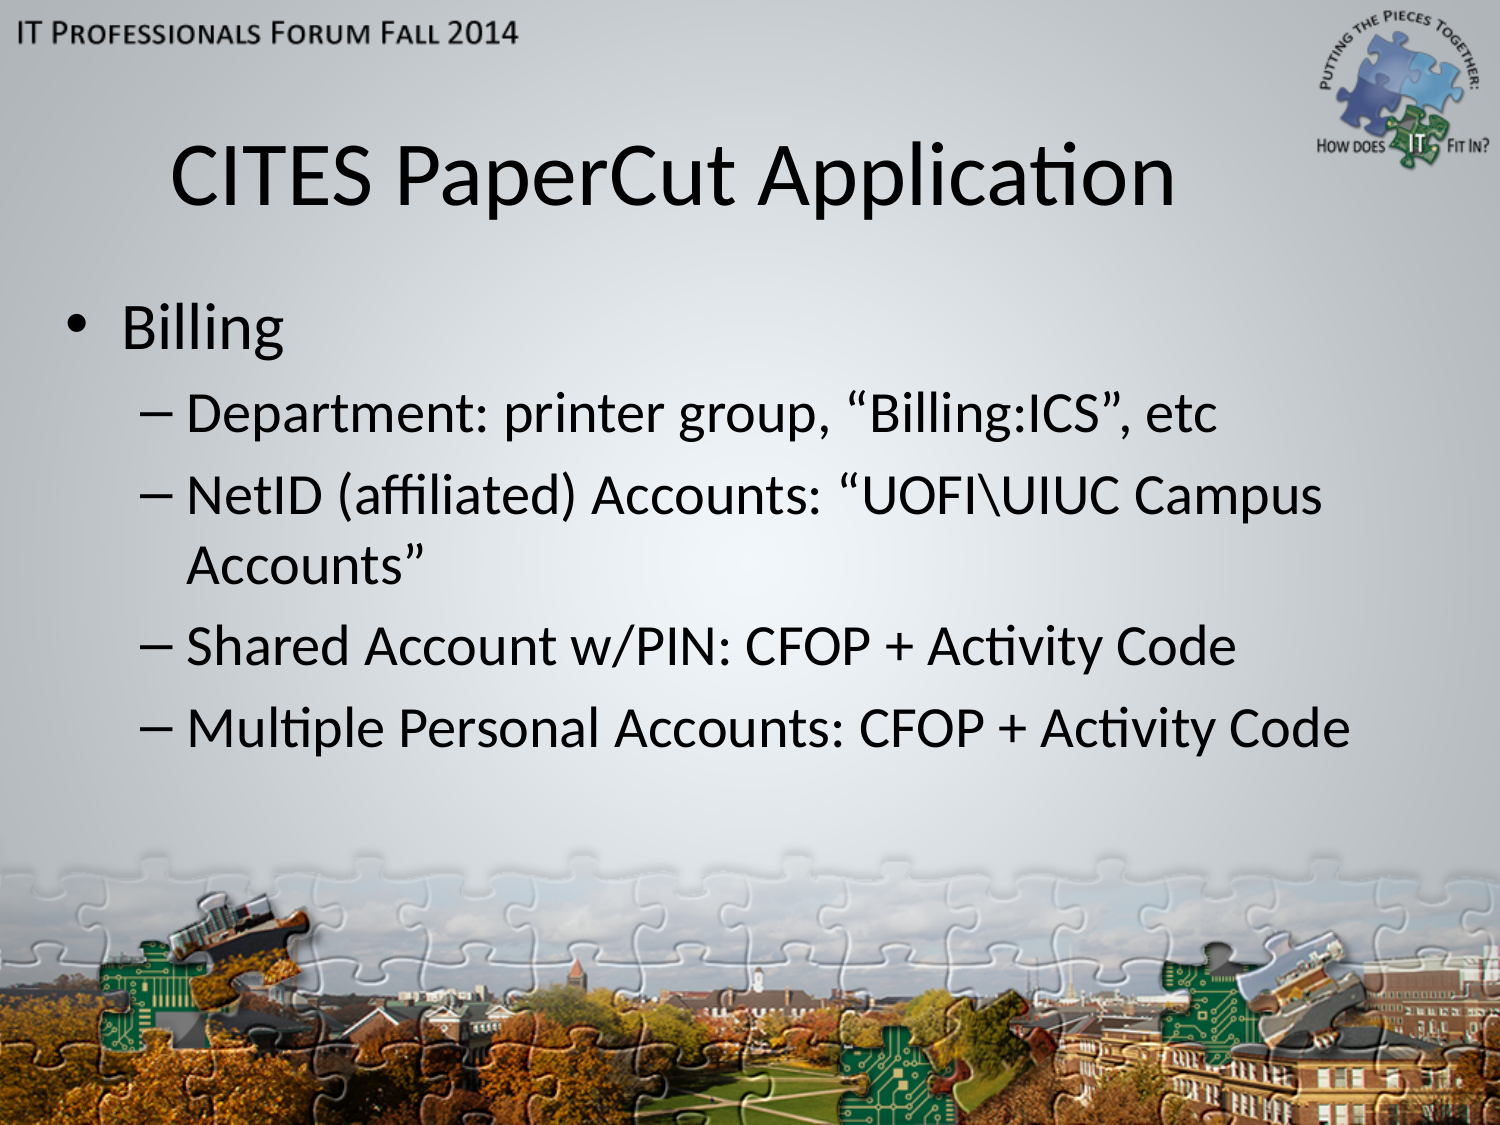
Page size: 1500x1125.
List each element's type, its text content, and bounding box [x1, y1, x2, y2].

picture [0, 0, 1500, 1125]
title CITES PaperCut Application [50, 75, 1300, 263]
list Billing Department: printer group, “Billing:ICS”, etc NetID (affiliated) Accounts: “UOFI\UIUC Campus Accounts” Shared Account w/PIN: CFOP + Activity Code Multiple Personal Accounts: CFOP + Activity Code [50, 275, 1400, 825]
